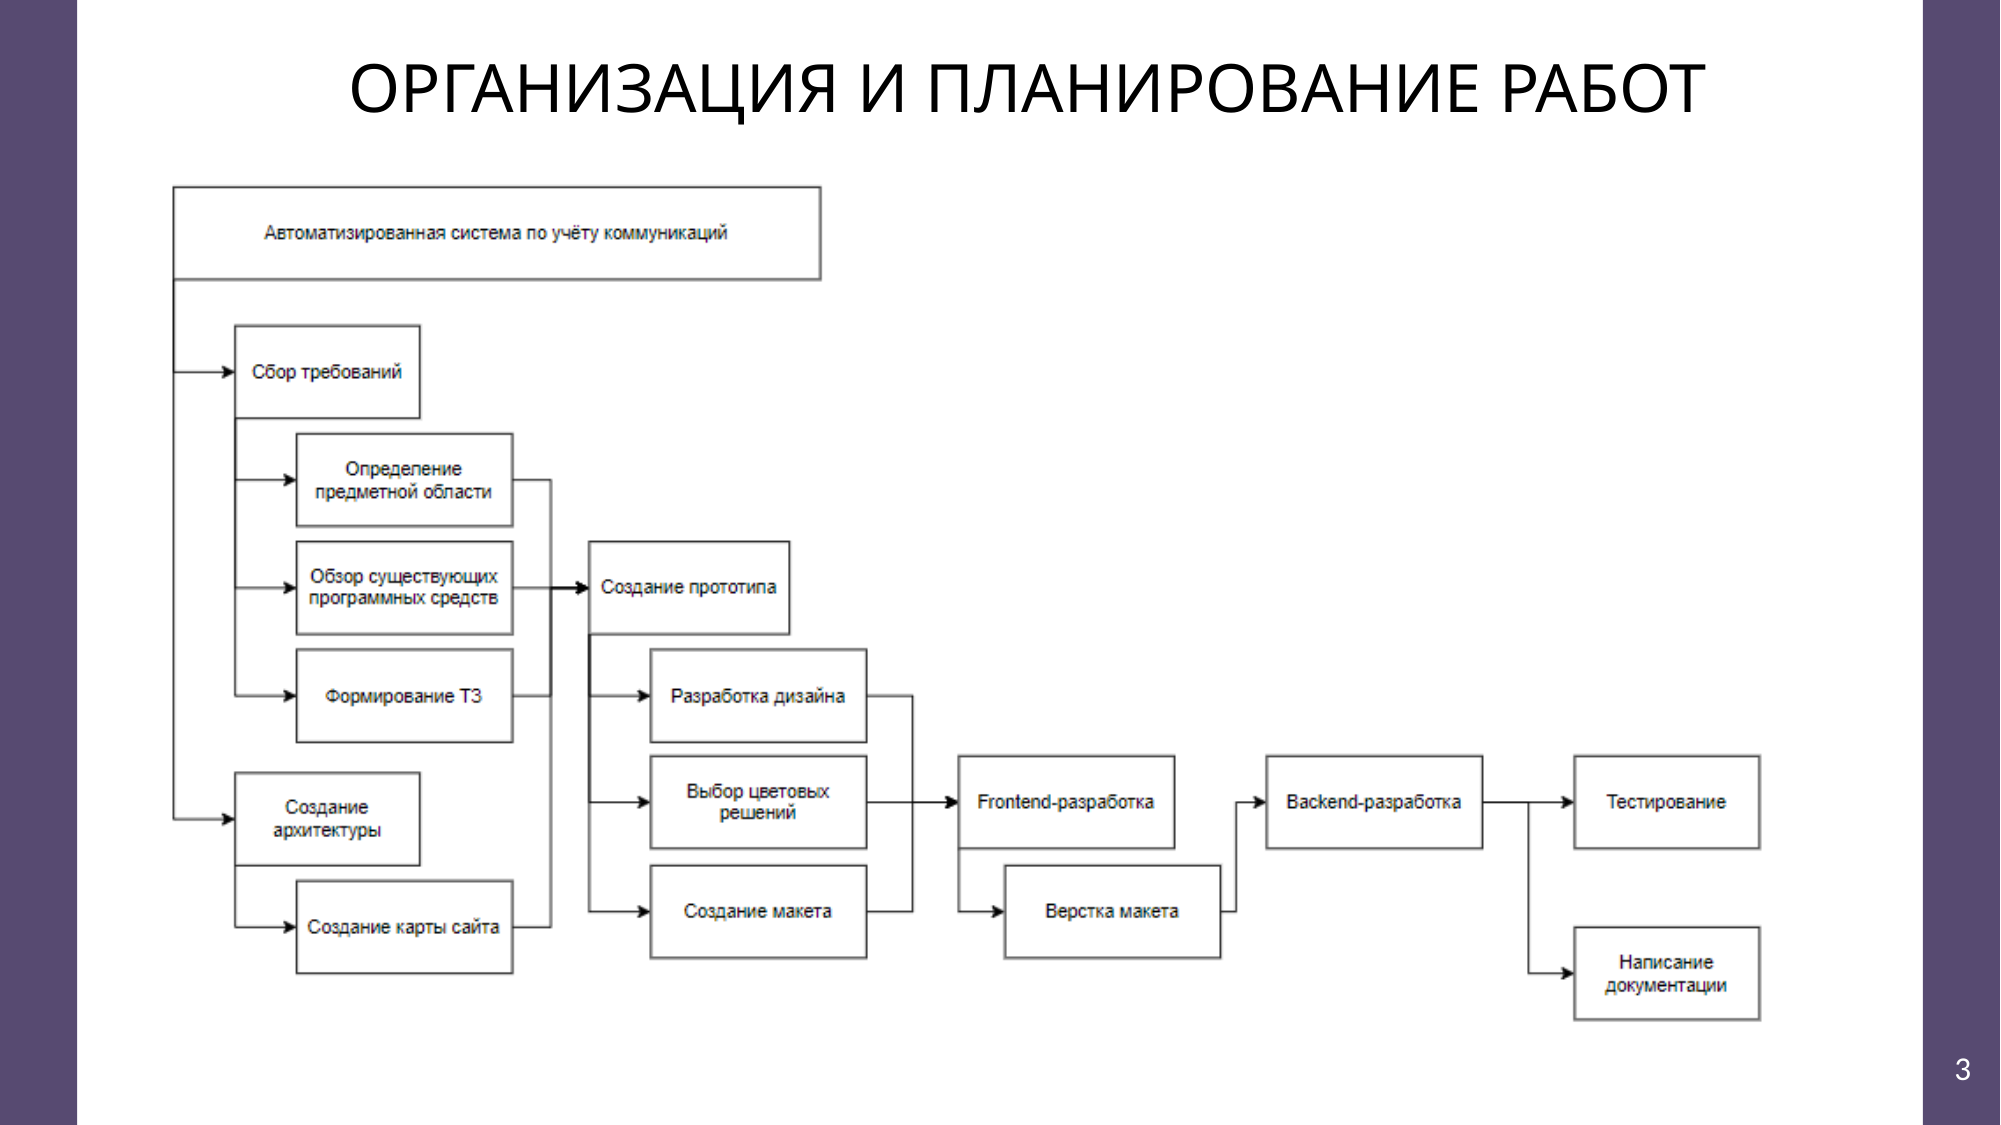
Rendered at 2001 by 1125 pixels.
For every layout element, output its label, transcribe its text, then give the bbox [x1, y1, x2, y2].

picture [99, 148, 1878, 1052]
text_box 3 [1939, 1039, 1984, 1094]
text_box [0, 0, 78, 1125]
text_box ОРГАНИЗАЦИЯ И ПЛАНИРОВАНИЕ РАБОТ [333, 38, 1723, 134]
text_box [1922, 0, 2000, 1125]
